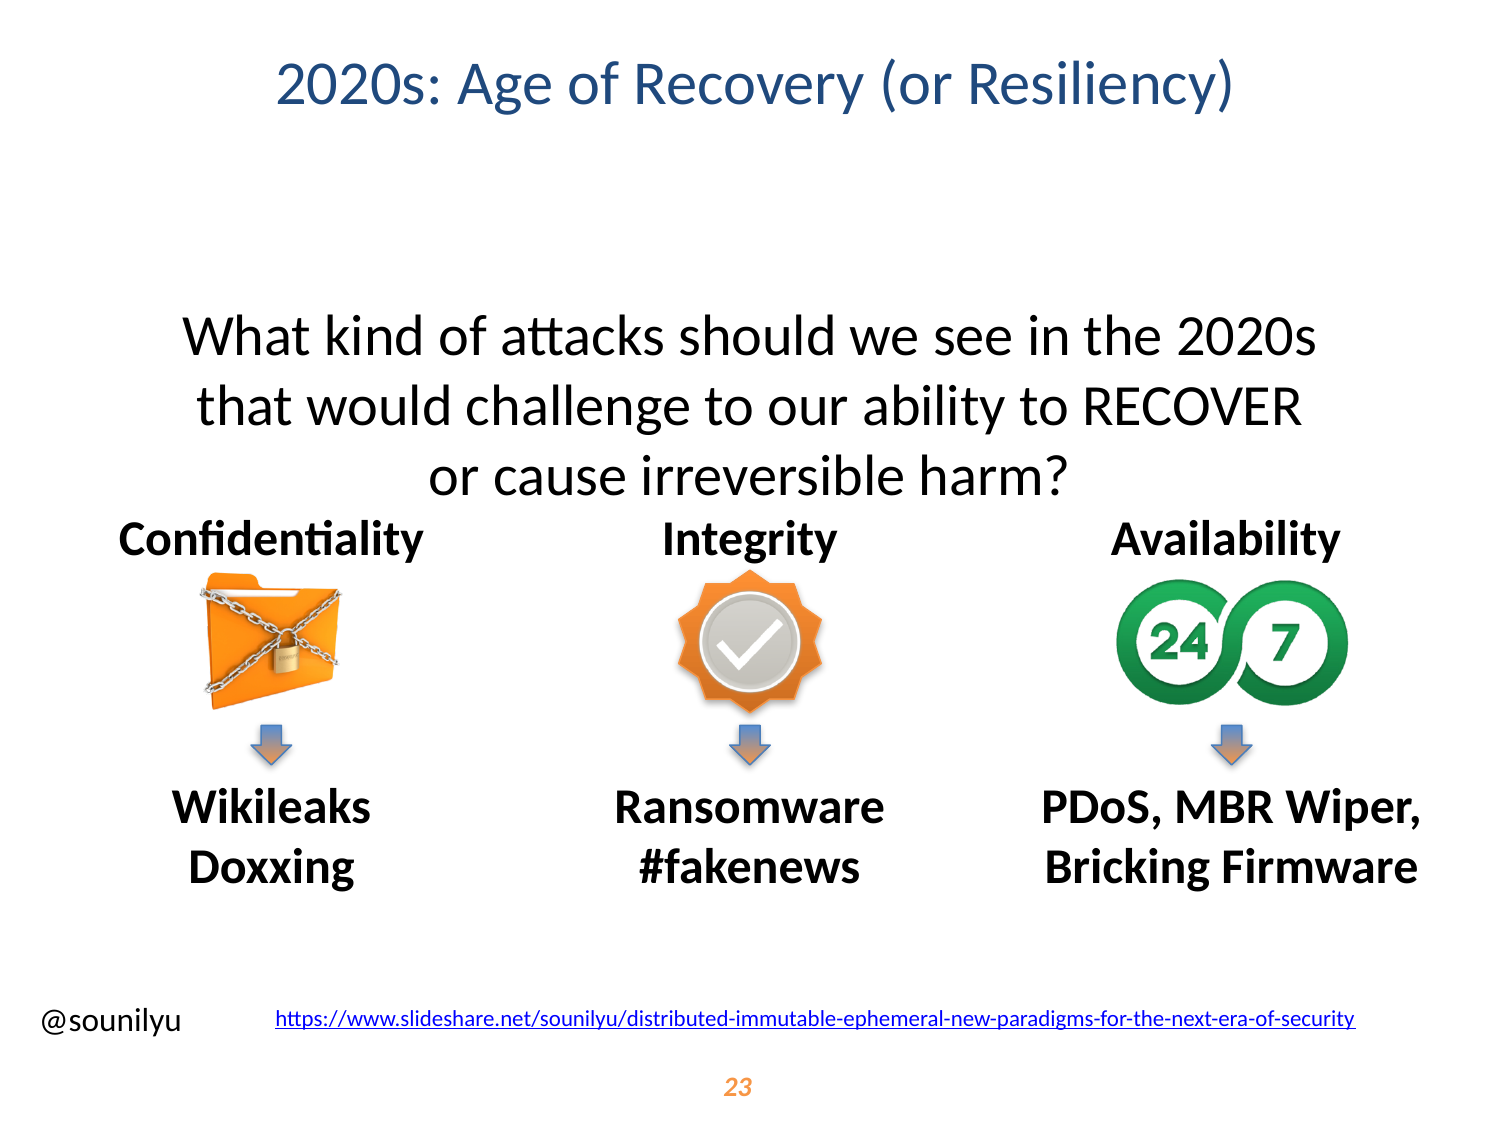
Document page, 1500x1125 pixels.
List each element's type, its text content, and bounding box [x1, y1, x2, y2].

title 2020s: Age of Recovery (or Resiliency) [92, 19, 1419, 157]
text_box @sounilyu [24, 979, 231, 1058]
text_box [101, 497, 1370, 714]
list What kind of attacks should we see in the 2020s that would challenge to our ability to RECOVER or cause irreversible harm? [93, 289, 1406, 510]
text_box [155, 725, 1440, 904]
text_box https://www.slideshare.net/sounilyu/distributed-immutable-ephemeral-new-paradigms-for-the-next-era-of-security [260, 995, 1372, 1039]
